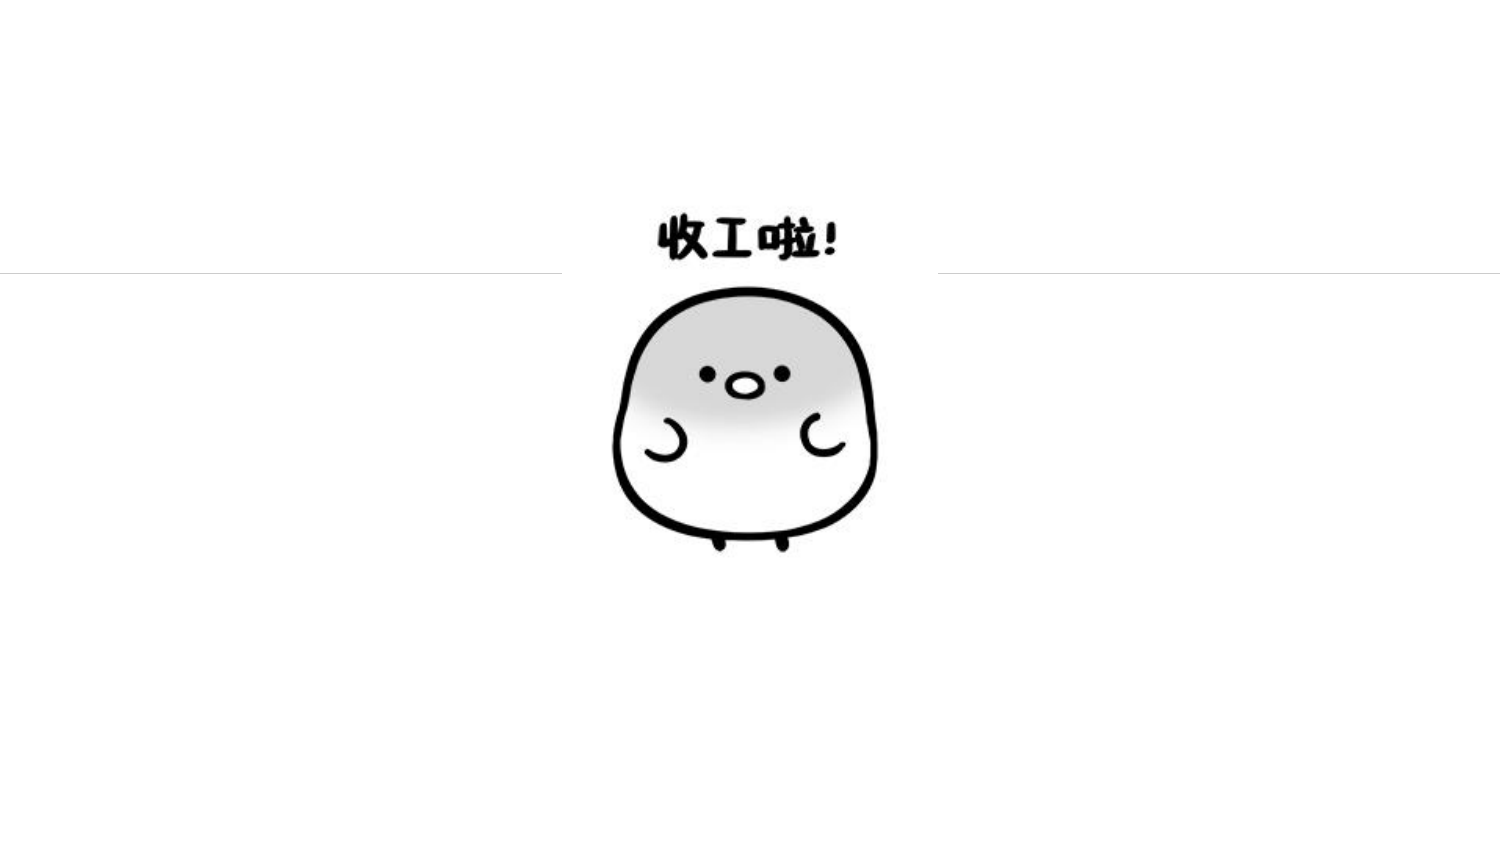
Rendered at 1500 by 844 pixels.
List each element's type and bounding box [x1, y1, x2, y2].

picture [562, 194, 939, 570]
